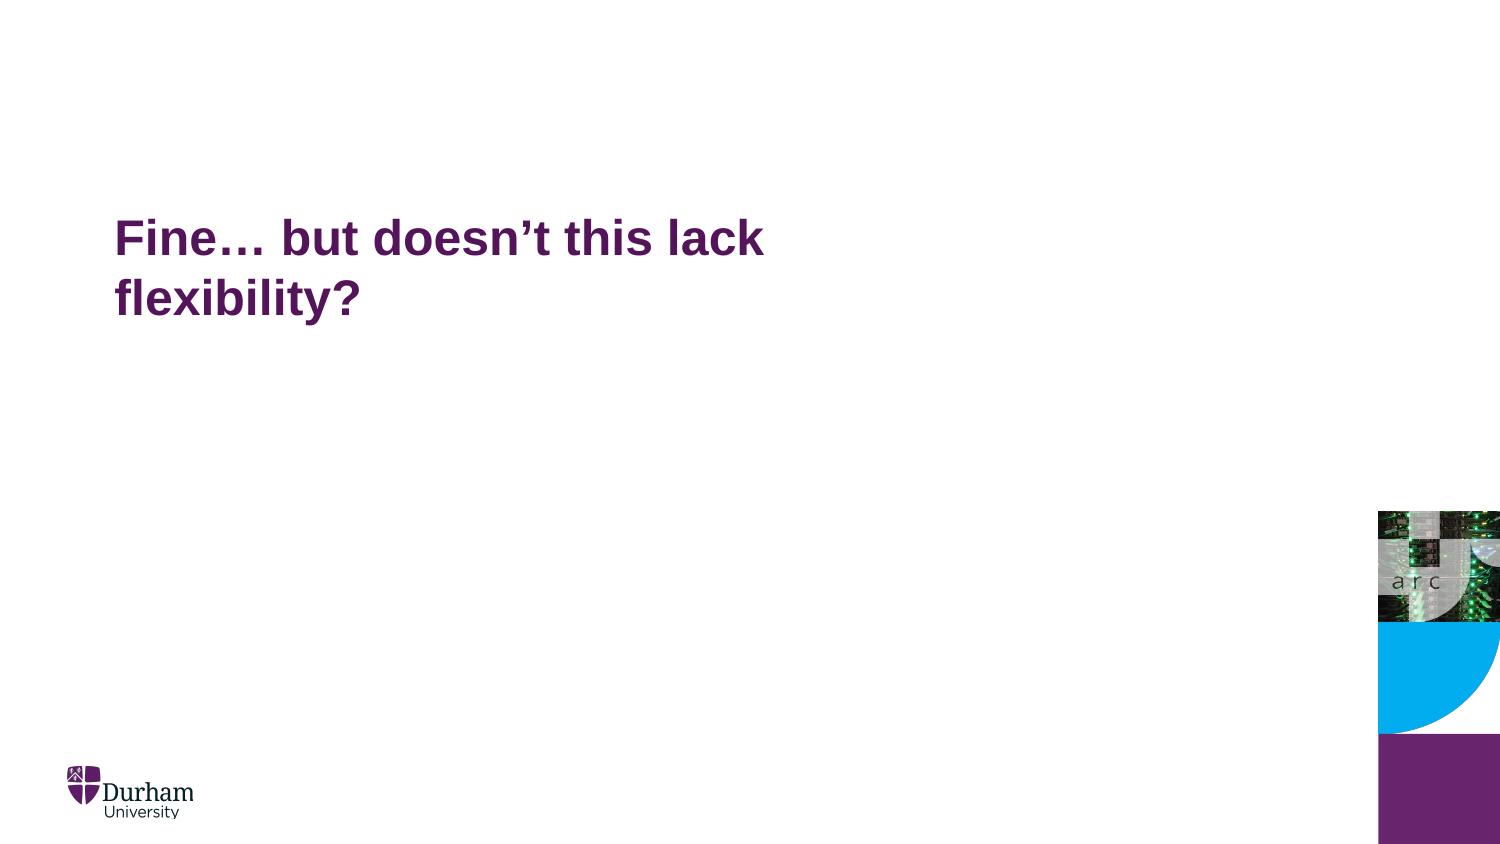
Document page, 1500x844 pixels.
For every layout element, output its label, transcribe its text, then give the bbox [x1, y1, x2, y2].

picture [67, 766, 193, 819]
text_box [1378, 511, 1500, 844]
text_box Fine… but doesn’t this lack flexibility? [114, 205, 851, 387]
